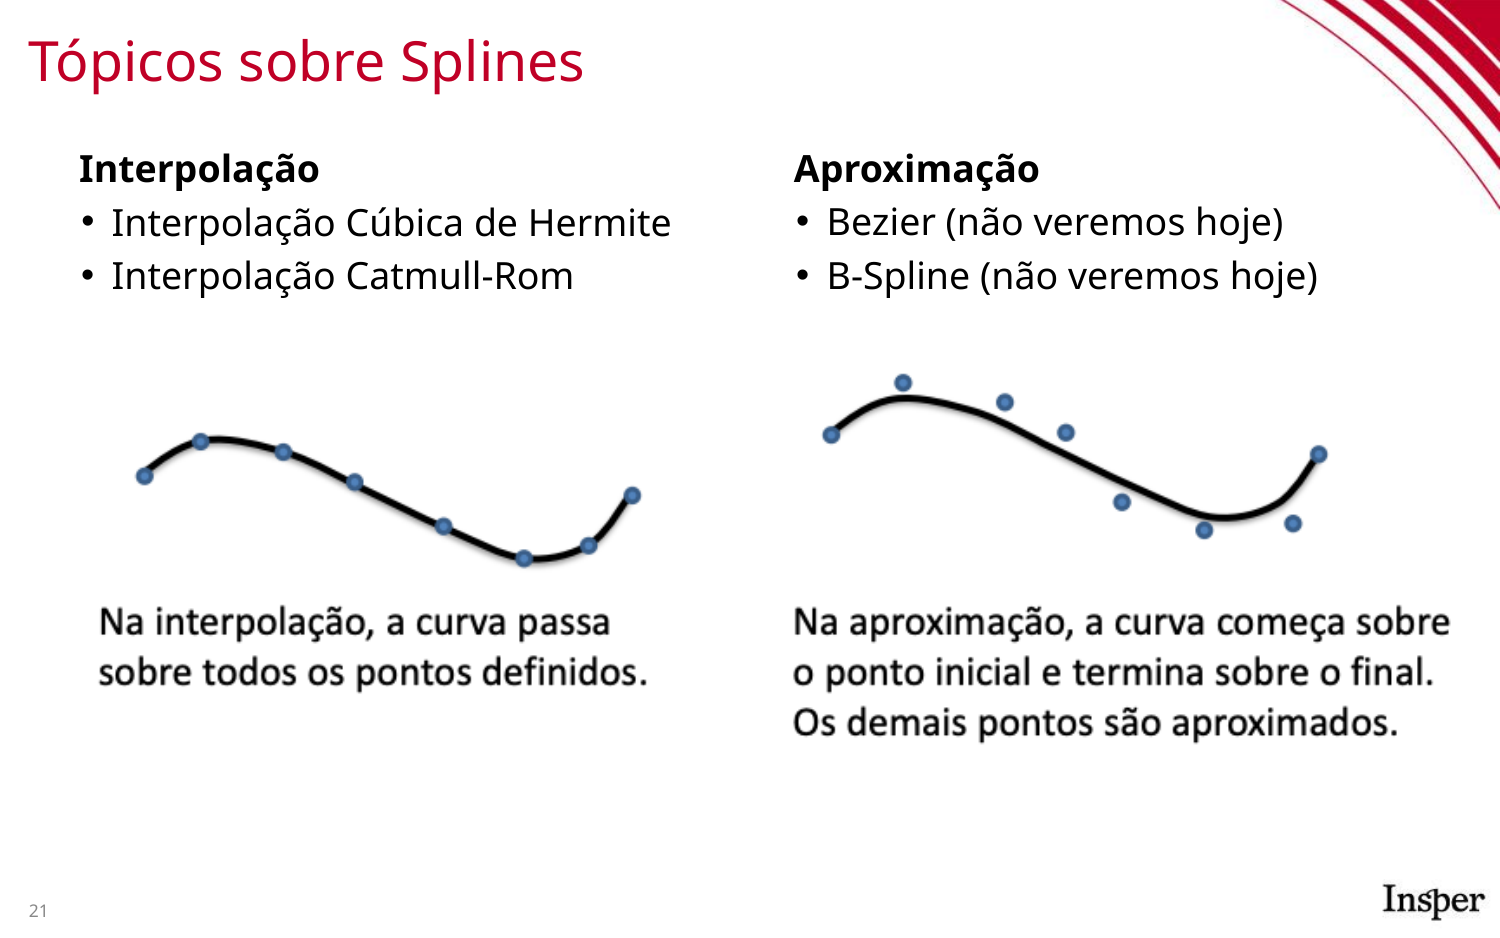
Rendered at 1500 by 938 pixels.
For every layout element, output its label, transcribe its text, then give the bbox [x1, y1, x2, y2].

title Tópicos sobre Splines [13, 18, 1397, 104]
picture [57, 0, 1500, 938]
list Aproximação Bezier (não veremos hoje) B-Spline (não veremos hoje) [779, 137, 1476, 349]
list Interpolação Interpolação Cúbica de Hermite Interpolação Catmull-Rom [64, 137, 736, 317]
slide_number 21 [0, 887, 78, 938]
